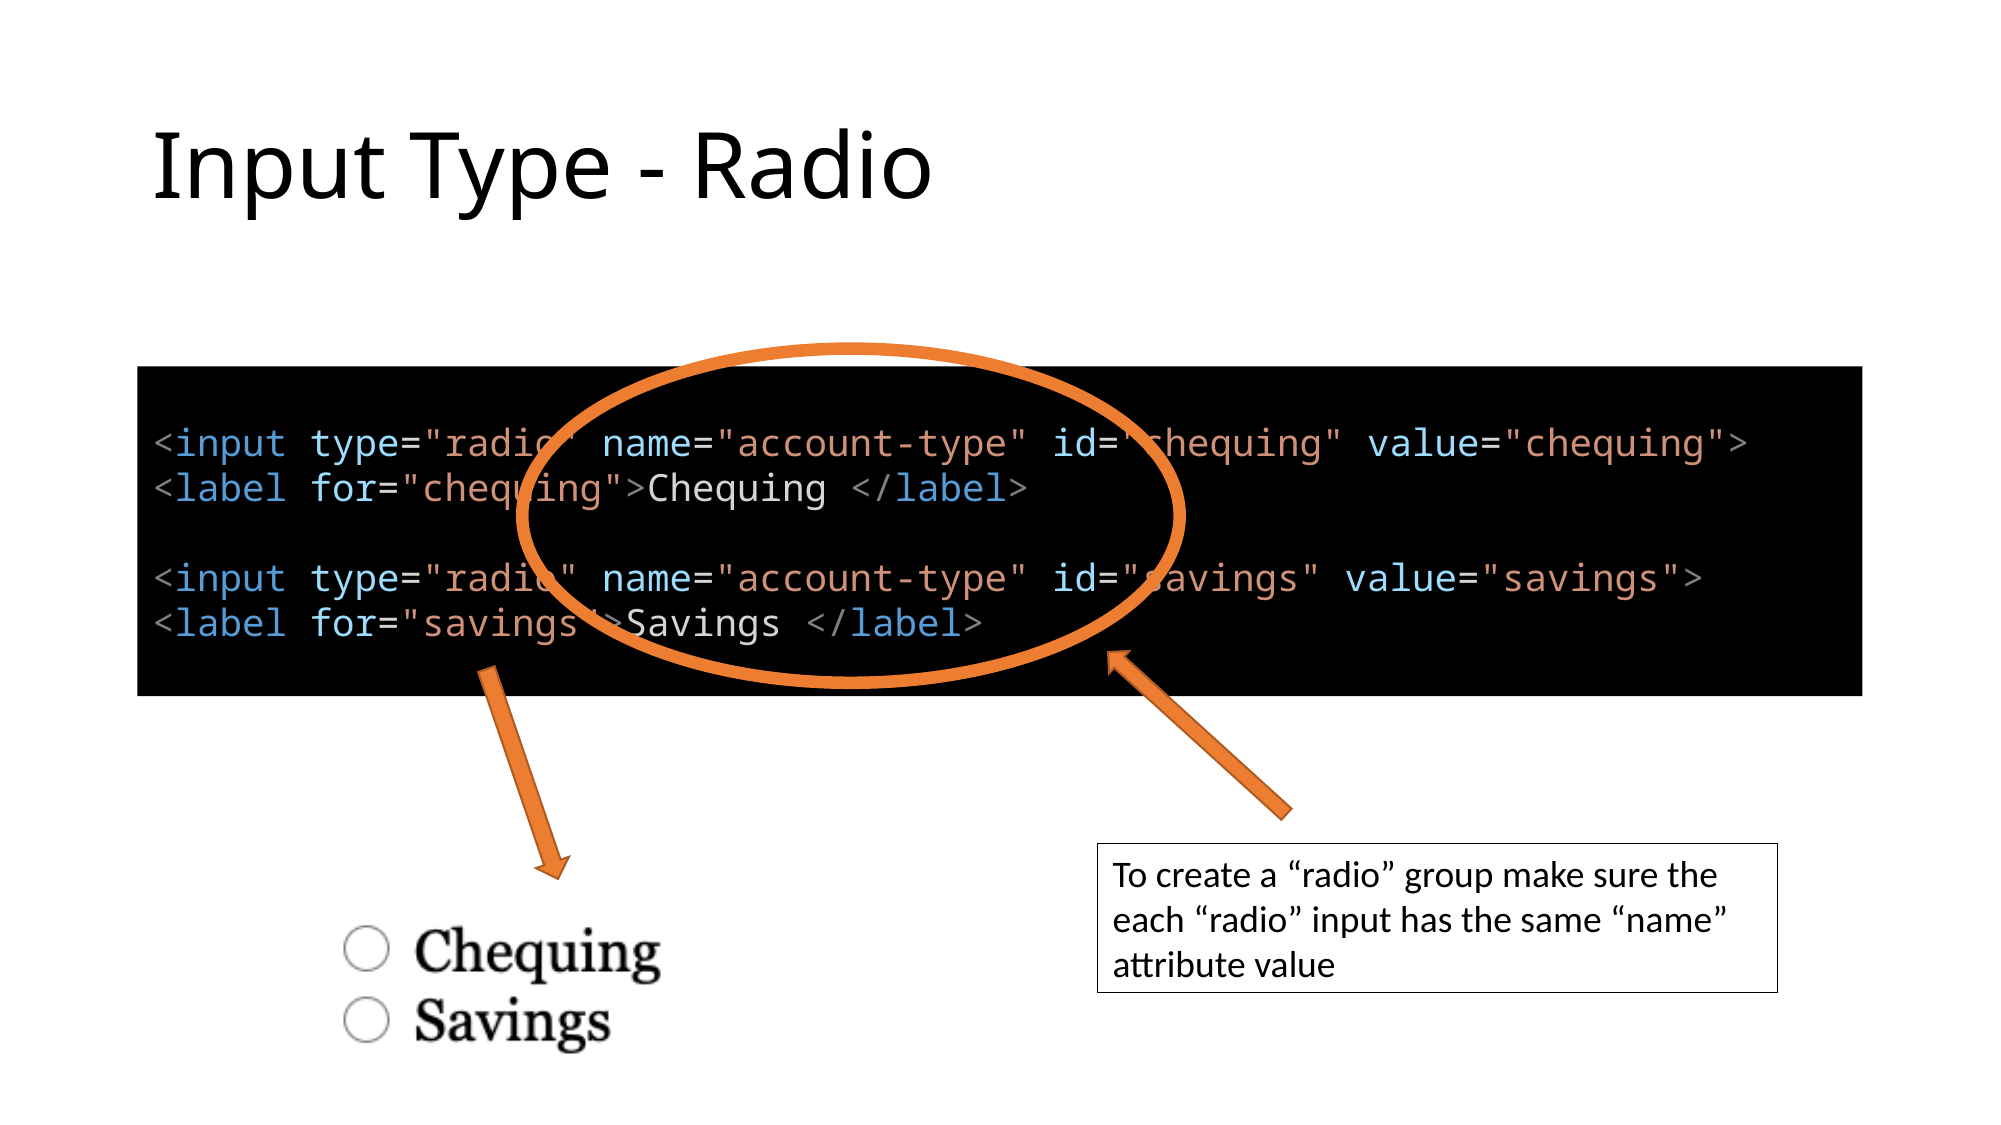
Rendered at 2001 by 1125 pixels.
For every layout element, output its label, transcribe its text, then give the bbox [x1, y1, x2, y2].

text_box To create a “radio” group make sure the each “radio” input has the same “name” attribute value [1097, 843, 1778, 993]
text_box [521, 347, 1181, 684]
title Input Type - Radio [137, 59, 1863, 278]
text_box [1106, 649, 1293, 822]
picture [292, 884, 1055, 1102]
text_box <input type="radio" name="account-type" id="chequing" value="chequing"> <label for="chequing">Chequing </label> <input type="radio" name="account-type" id="savings" value="savings"> <label for="savings">Savings </label> [137, 366, 1863, 697]
text_box [476, 665, 571, 881]
